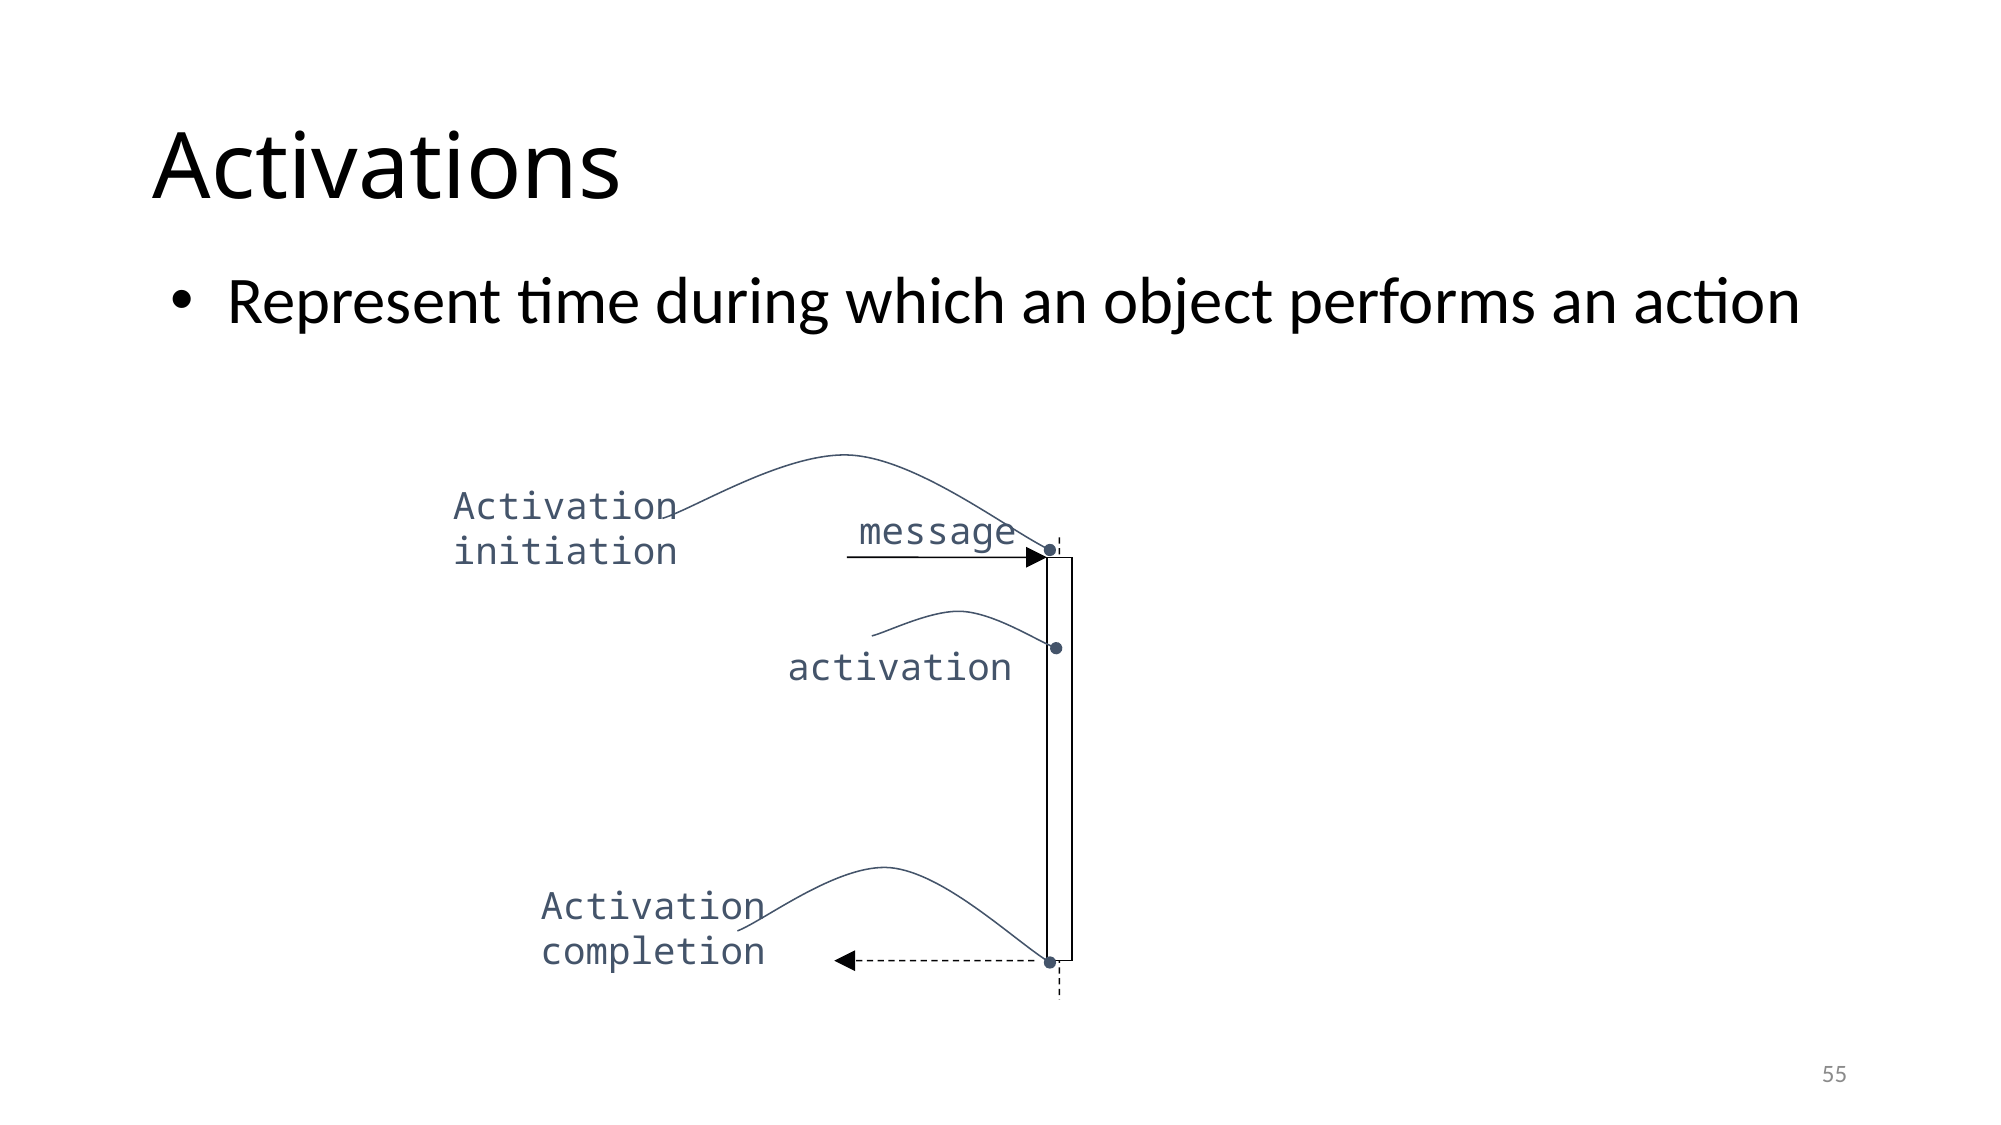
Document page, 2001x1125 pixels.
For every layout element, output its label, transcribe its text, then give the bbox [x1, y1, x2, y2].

text_box [834, 950, 857, 972]
slide_number 55 [1412, 1042, 1863, 1103]
title Activations [137, 59, 1863, 278]
text_box Activation completion [525, 874, 781, 980]
text_box [846, 549, 1047, 568]
list Represent time during which an object performs an action [155, 258, 1845, 471]
text_box message [844, 534, 1026, 560]
text_box [737, 867, 1057, 969]
text_box [1046, 557, 1072, 961]
text_box [662, 454, 1057, 557]
text_box message [967, 499, 1032, 539]
text_box [871, 611, 1063, 655]
text_box Activation initiation [438, 474, 693, 580]
text_box activation [772, 635, 1028, 696]
